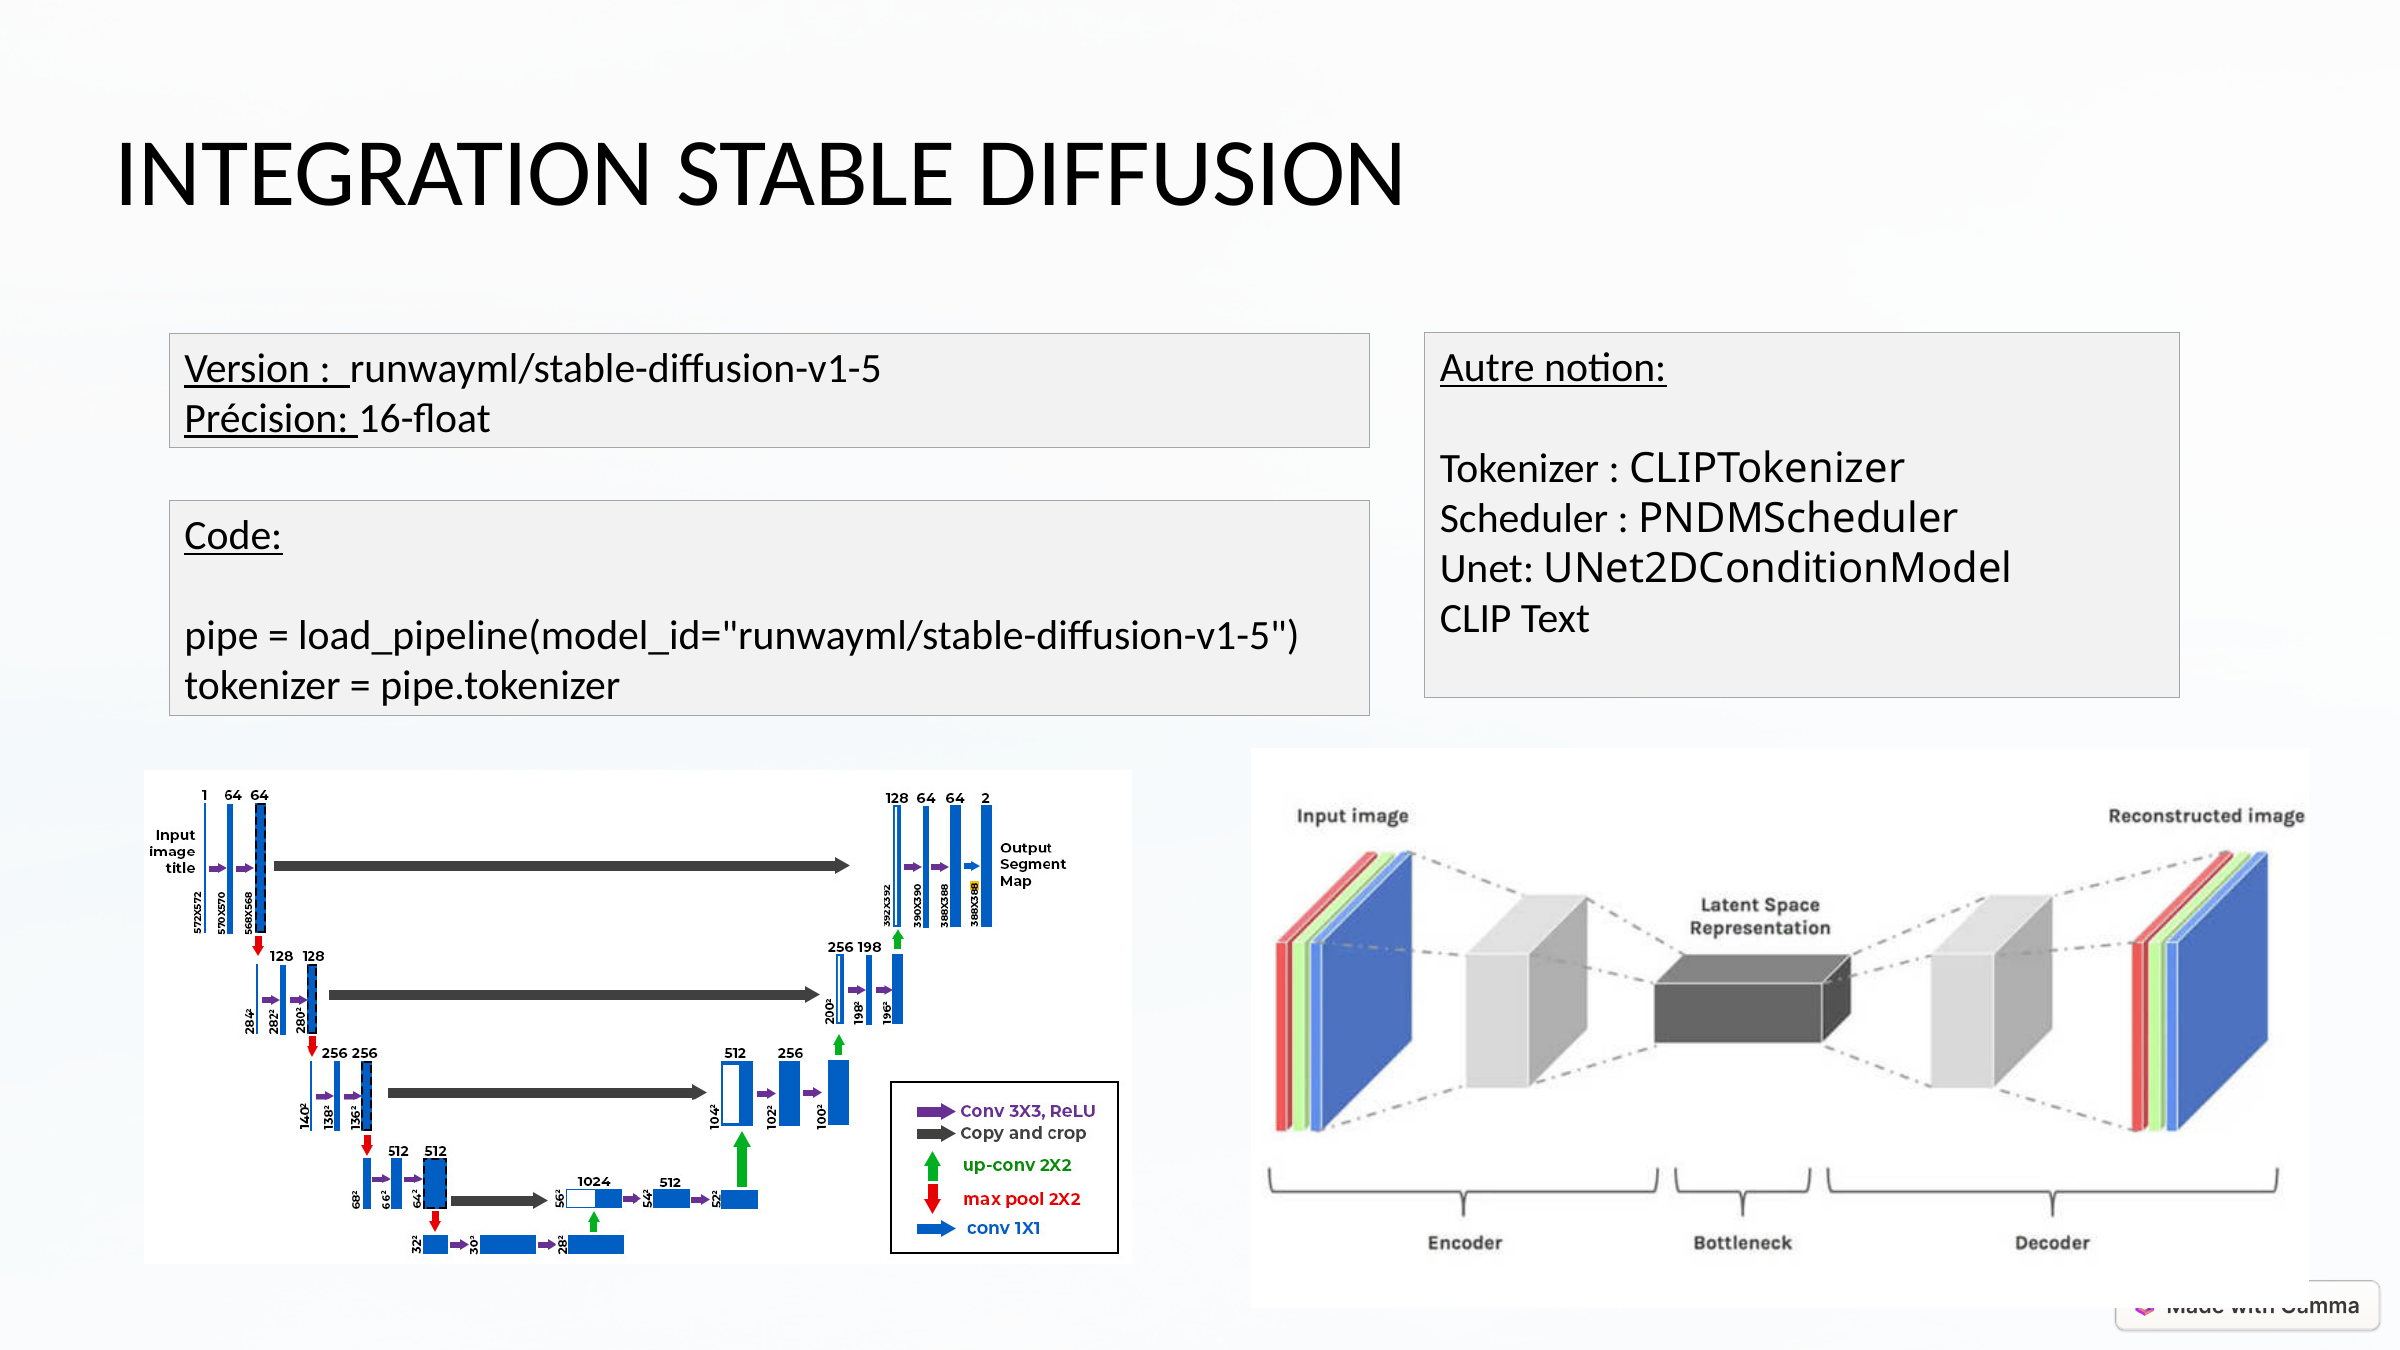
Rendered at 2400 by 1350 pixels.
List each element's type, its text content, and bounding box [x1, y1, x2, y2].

picture [144, 770, 1132, 1264]
text_box INTEGRATION STABLE DIFFUSION [114, 102, 2254, 348]
text_box [169, 486, 1370, 547]
picture [1251, 748, 2389, 1339]
text_box Autre notion: Tokenizer : CLIPTokenizer Scheduler : PNDMScheduler Unet: UNet2DConditionModel CLIP Text [1424, 332, 2180, 698]
text_box Version : runwayml/stable-diffusion-v1-5 Précision: 16-float [169, 333, 1370, 448]
text_box Code: pipe = load_pipeline(model_id="runwayml/stable-diffusion-v1-5") tokenizer = pipe.tokenizer [169, 547, 1370, 716]
